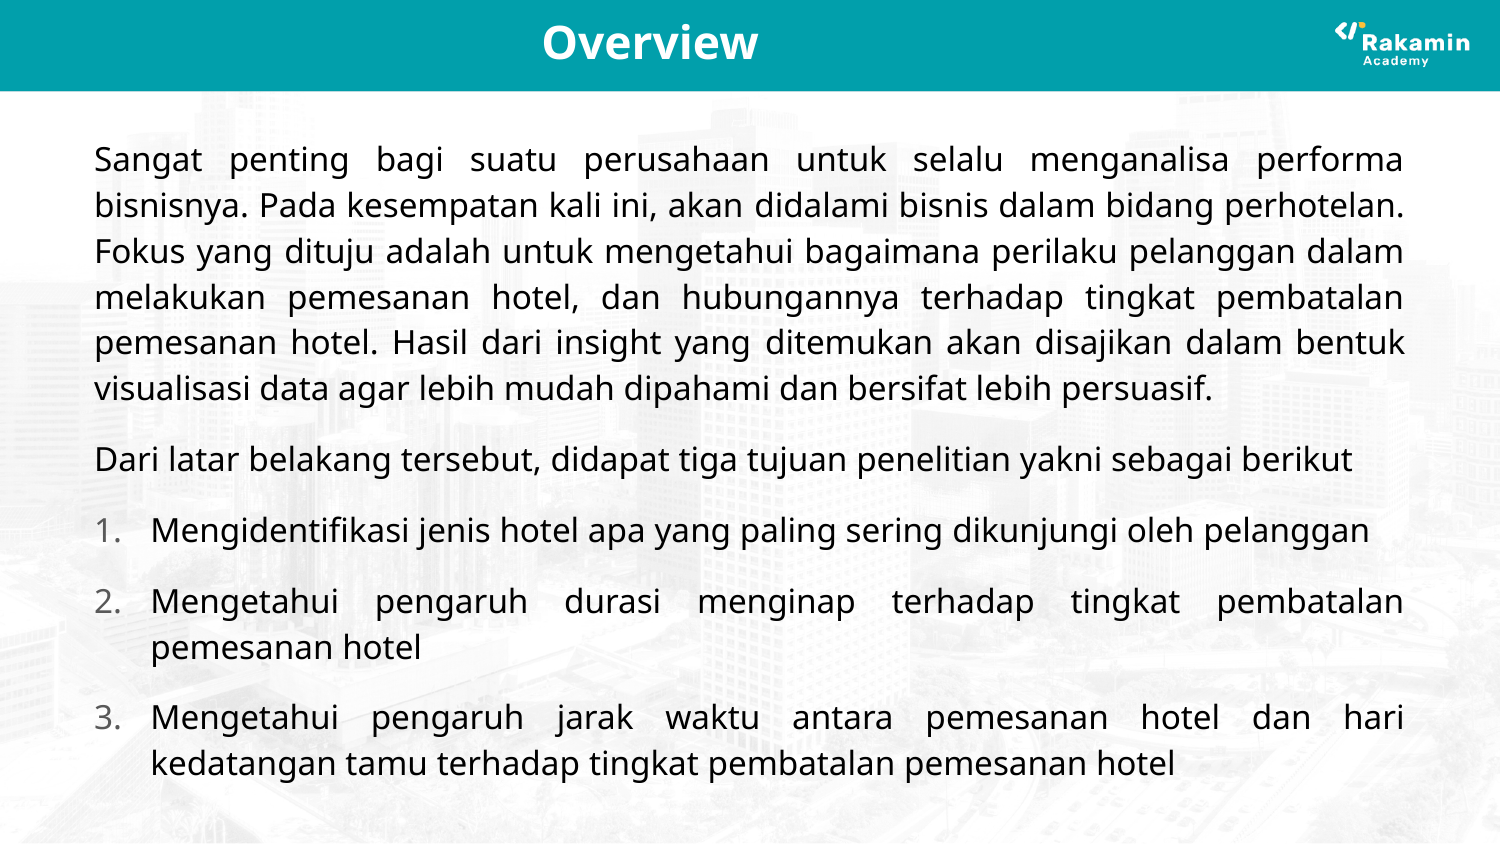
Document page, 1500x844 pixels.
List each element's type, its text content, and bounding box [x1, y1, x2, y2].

picture [0, 0, 1500, 844]
title Overview [0, 0, 1301, 92]
list Sangat penting bagi suatu perusahaan untuk selalu menganalisa performa bisnisnya. Pada kesempatan kali ini, akan didalami bisnis dalam bidang perhotelan. Fokus yang dituju adalah untuk mengetahui bagaimana perilaku pelanggan dalam melakukan pemesanan hotel, dan hubungannya terhadap tingkat pembatalan pemesanan hotel. Hasil dari insight yang ditemukan akan disajikan dalam bentuk visualisasi data agar lebih mudah dipahami dan bersifat lebih persuasif. Dari latar belakang tersebut, didapat tiga tujuan penelitian yakni sebagai berikut Mengidentifikasi jenis hotel apa yang paling sering dikunjungi oleh pelanggan Mengetahui pengaruh durasi menginap terhadap tingkat pembatalan pemesanan hotel Mengetahui pengaruh jarak waktu antara pemesanan hotel dan hari kedatangan tamu terhadap tingkat pembatalan pemesanan hotel [79, 91, 1421, 823]
